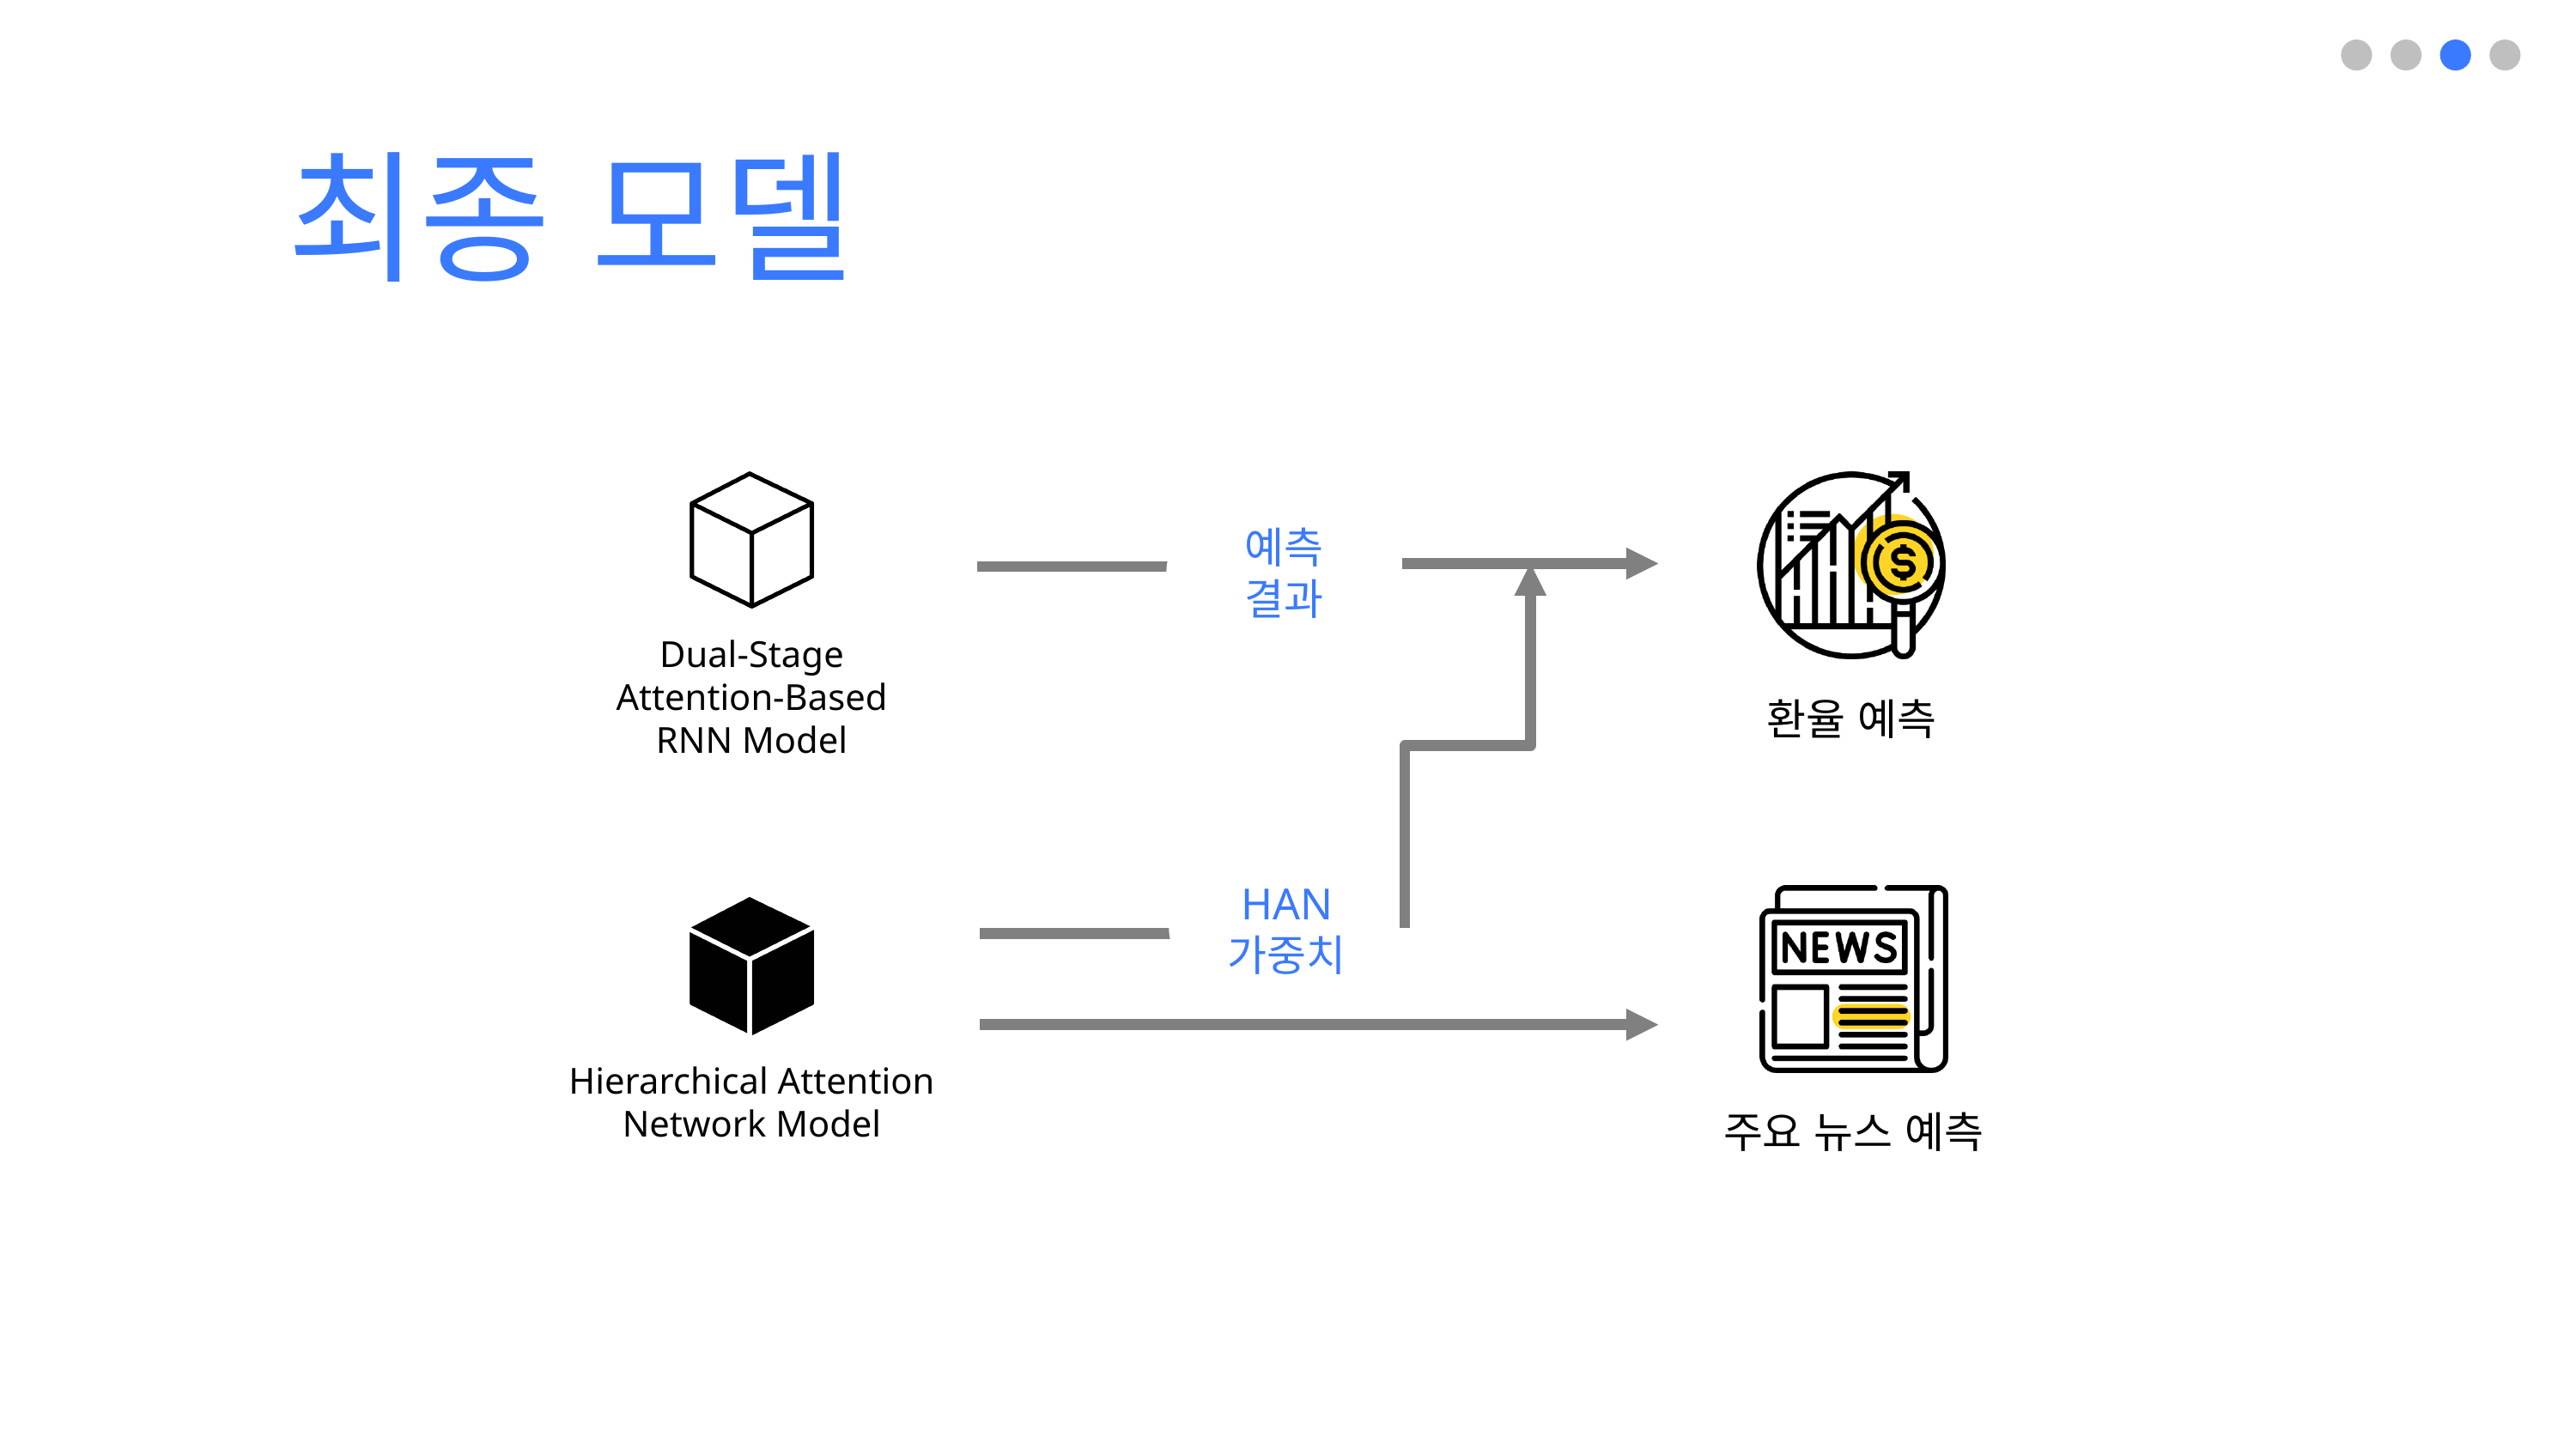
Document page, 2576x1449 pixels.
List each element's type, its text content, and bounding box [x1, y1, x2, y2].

text_box [2438, 37, 2473, 73]
text_box [2388, 37, 2424, 73]
text_box [2339, 37, 2374, 73]
text_box 최종 모델 [275, 121, 1663, 330]
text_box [580, 471, 1995, 1165]
text_box [2488, 37, 2523, 73]
